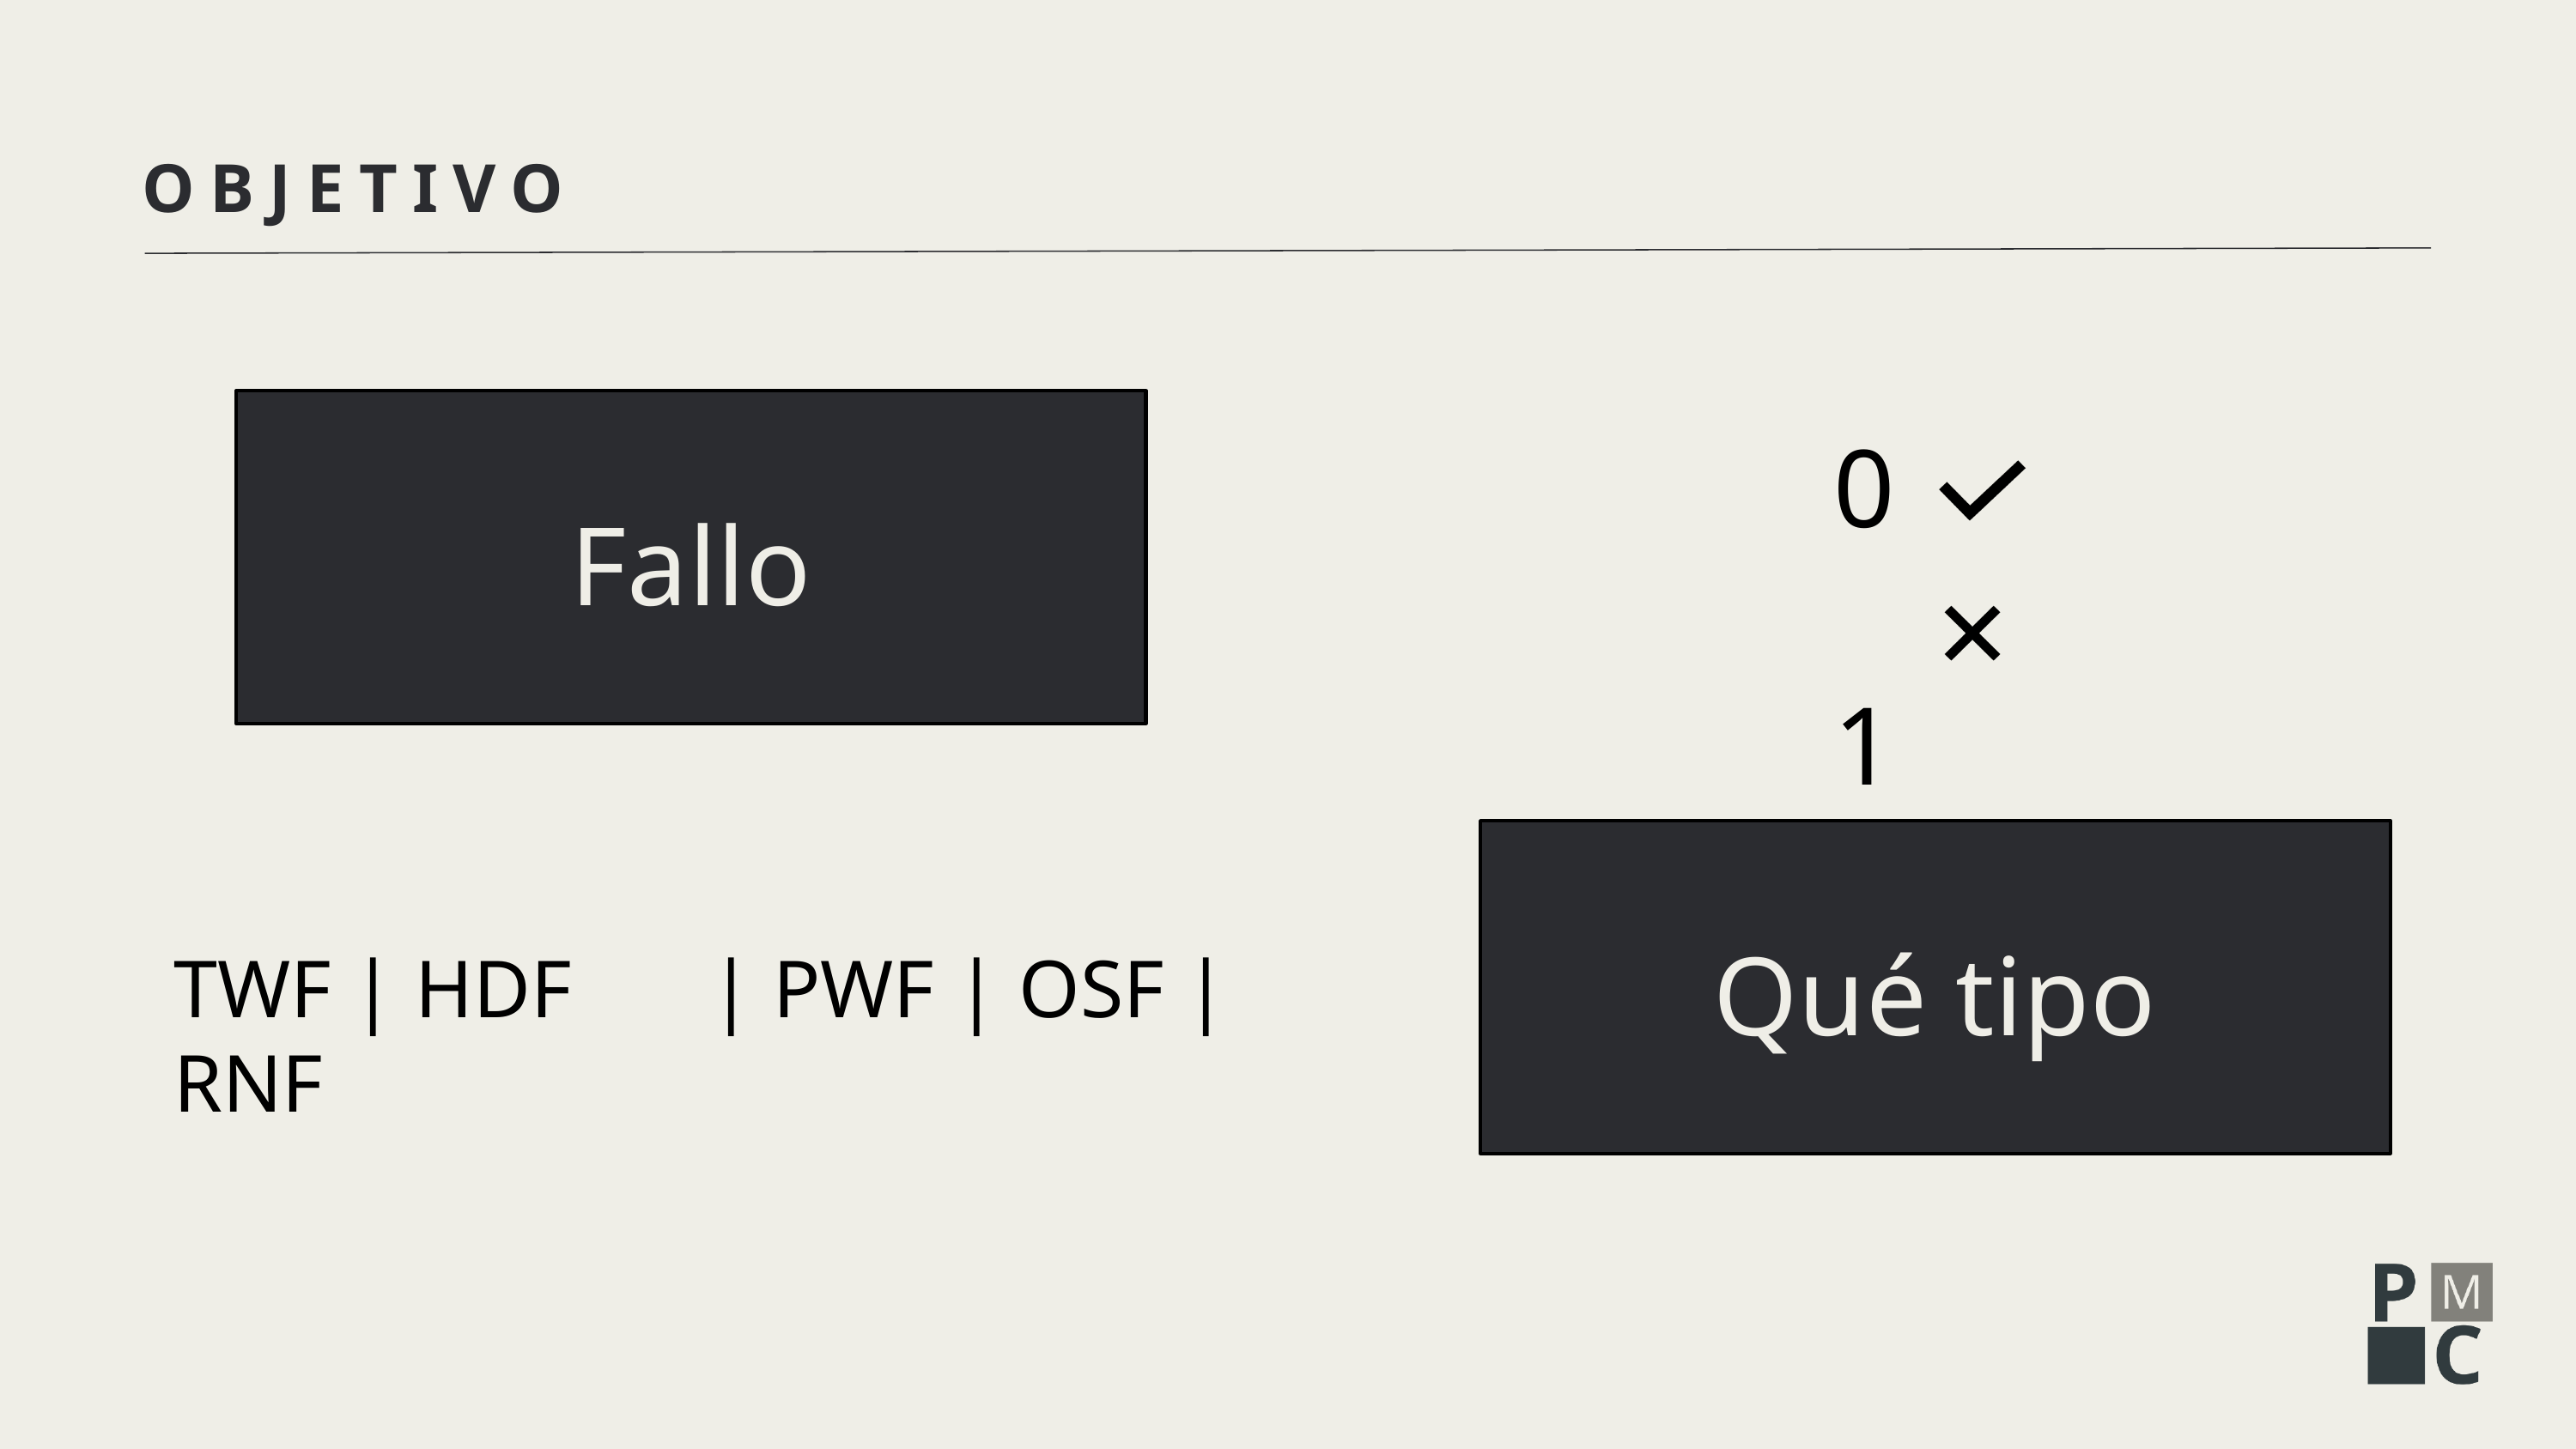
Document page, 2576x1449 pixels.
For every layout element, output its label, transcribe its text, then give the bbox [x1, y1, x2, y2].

picture [1937, 446, 2027, 536]
picture [2348, 1241, 2508, 1401]
text_box TWF | HDF | PWF | OSF | RNF [161, 932, 1245, 1135]
text_box Qué tipo [1479, 819, 2392, 1155]
picture [1935, 596, 2010, 670]
text_box OBJETIVO [142, 132, 2428, 226]
text_box 0 1 [1821, 413, 1893, 942]
text_box Fallo [234, 389, 1148, 725]
